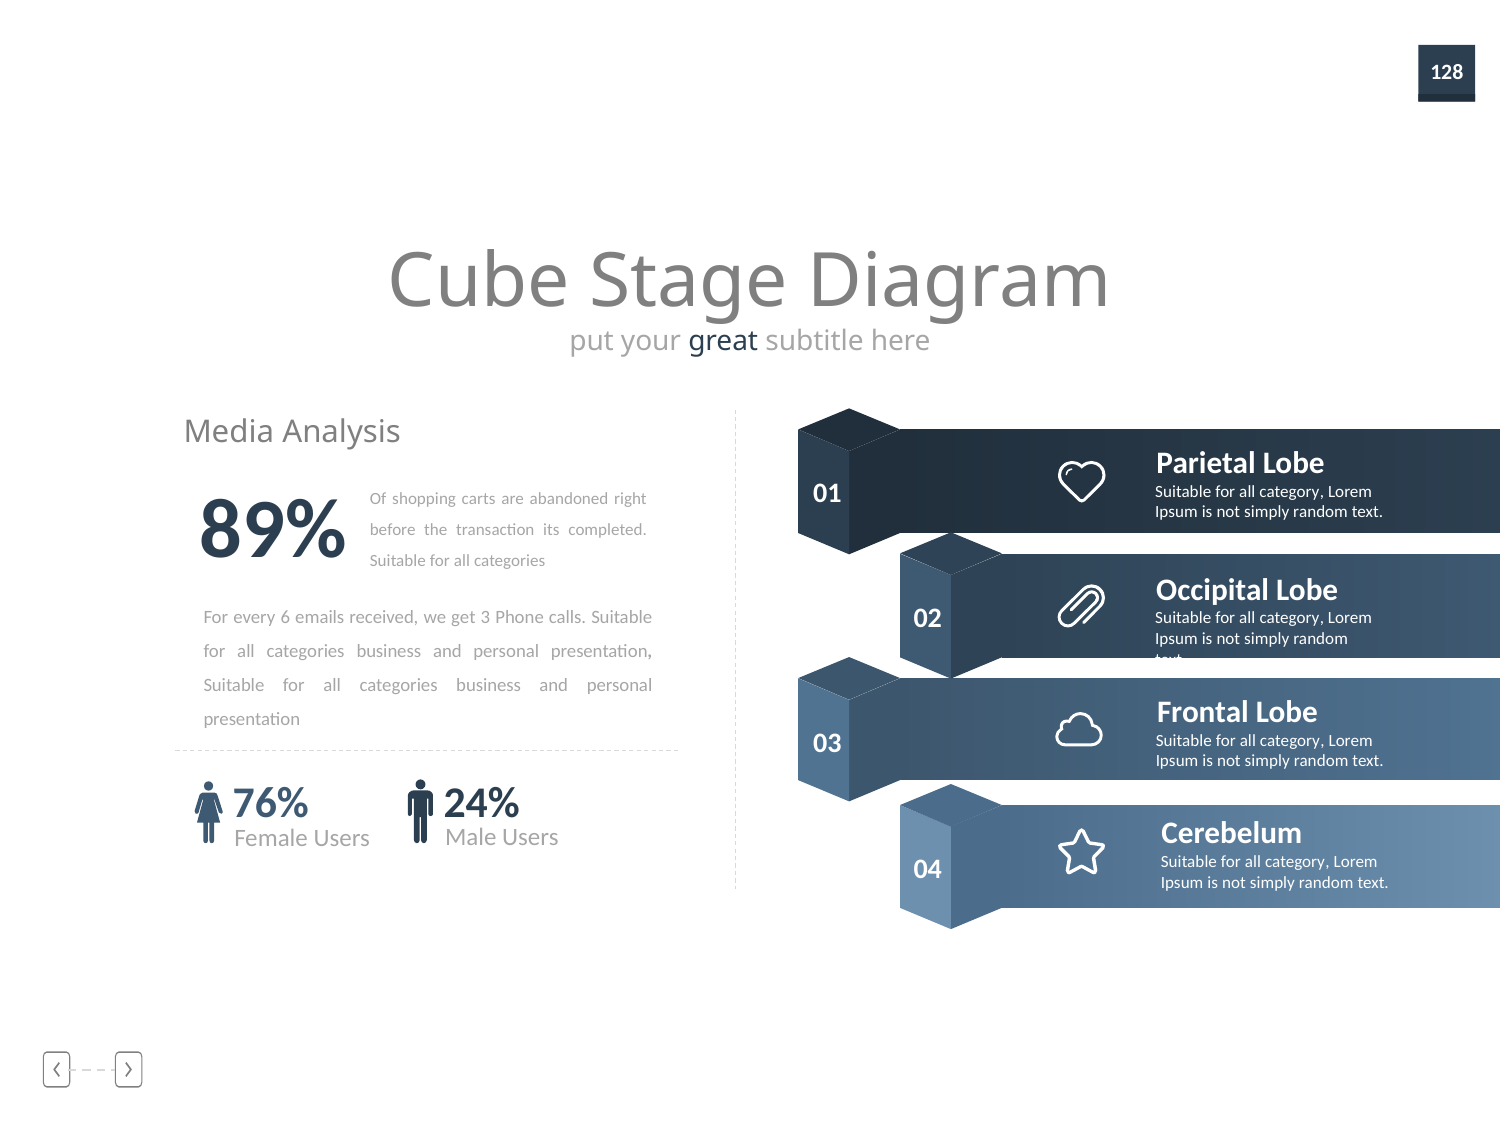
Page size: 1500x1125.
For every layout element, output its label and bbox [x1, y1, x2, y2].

text_box [184, 465, 663, 582]
text_box [373, 224, 1127, 364]
text_box [188, 586, 667, 736]
text_box [194, 768, 392, 867]
text_box [168, 403, 417, 456]
text_box [797, 408, 1500, 930]
text_box [407, 768, 603, 866]
